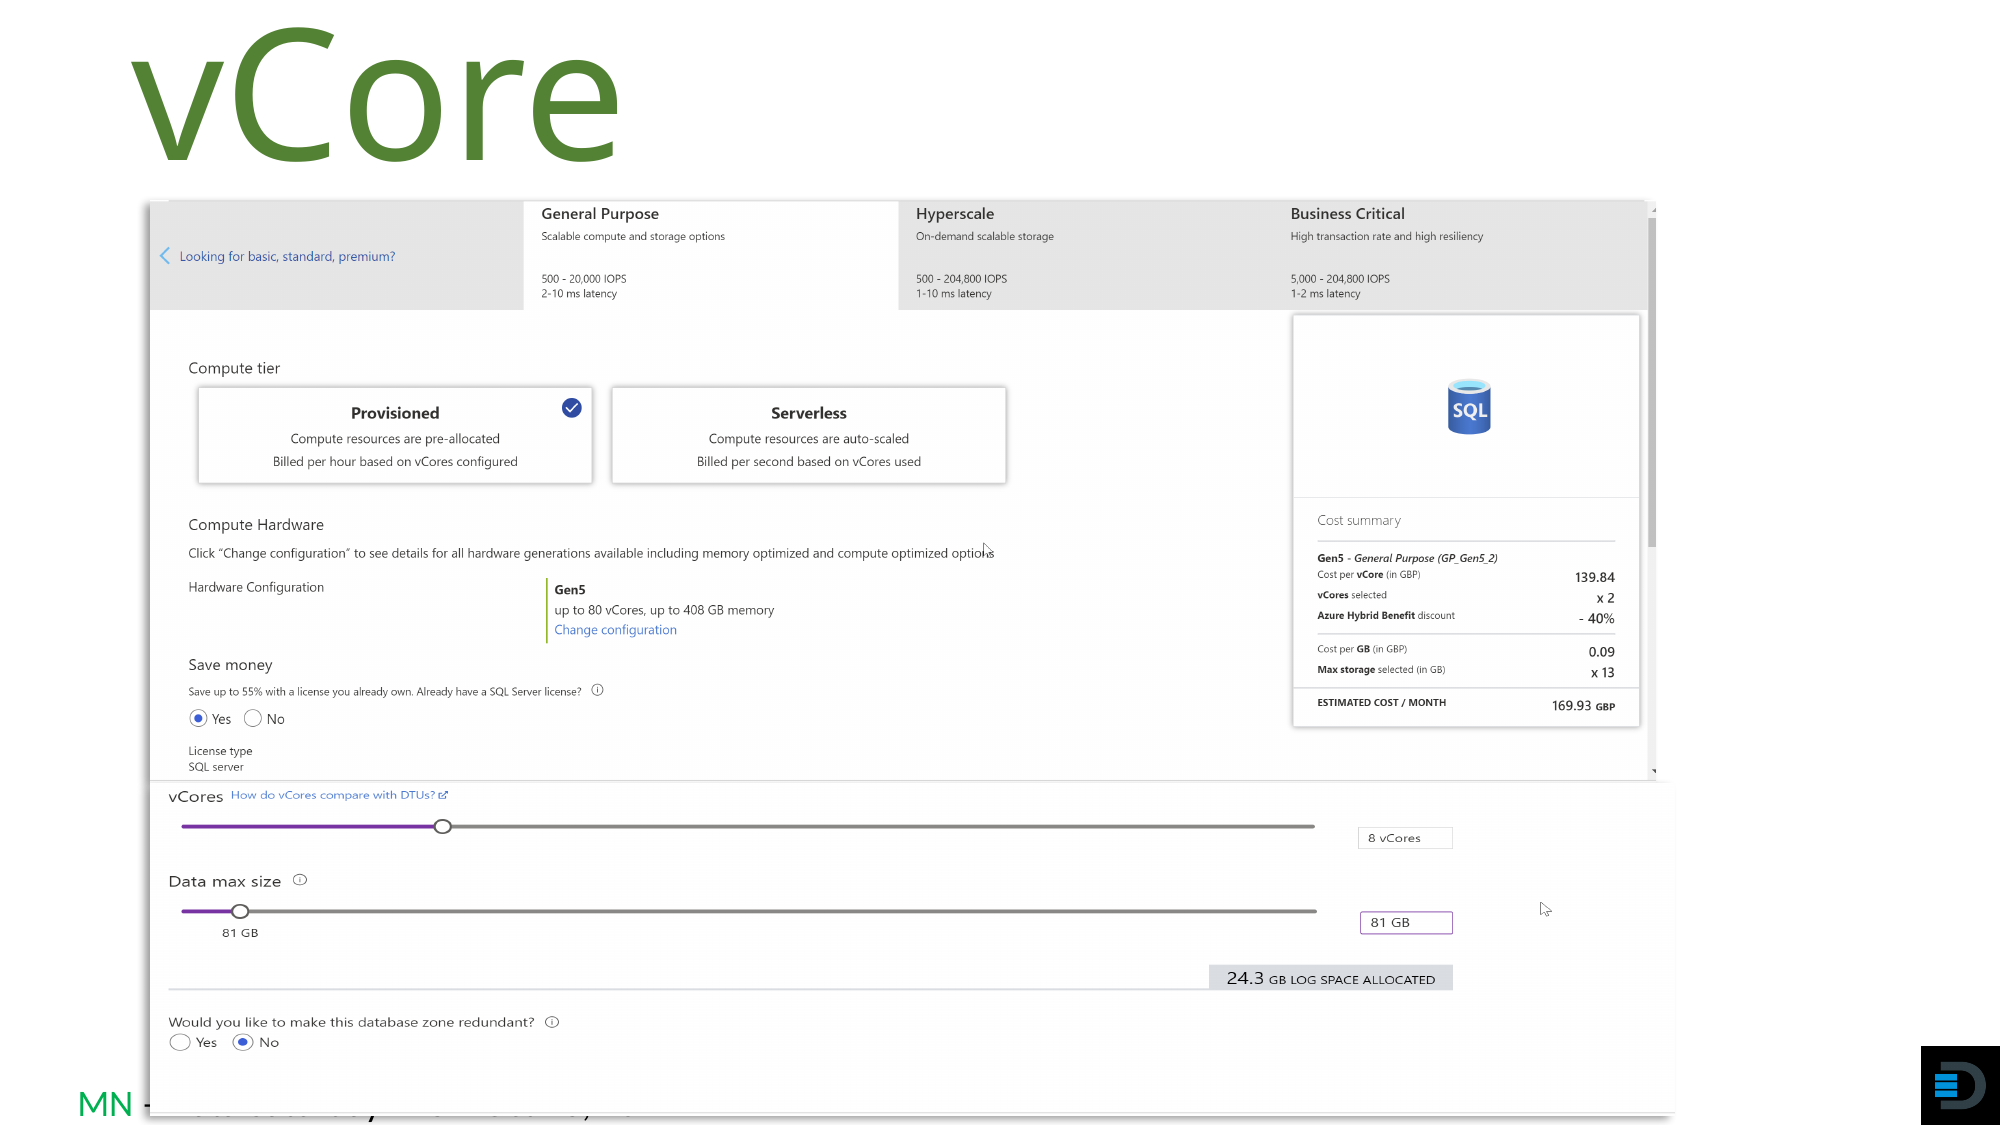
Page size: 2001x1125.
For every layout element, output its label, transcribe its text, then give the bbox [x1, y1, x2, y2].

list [150, 200, 1656, 783]
picture [1921, 1046, 2000, 1125]
picture [150, 783, 1675, 1116]
text_box vCore [116, 0, 1842, 210]
